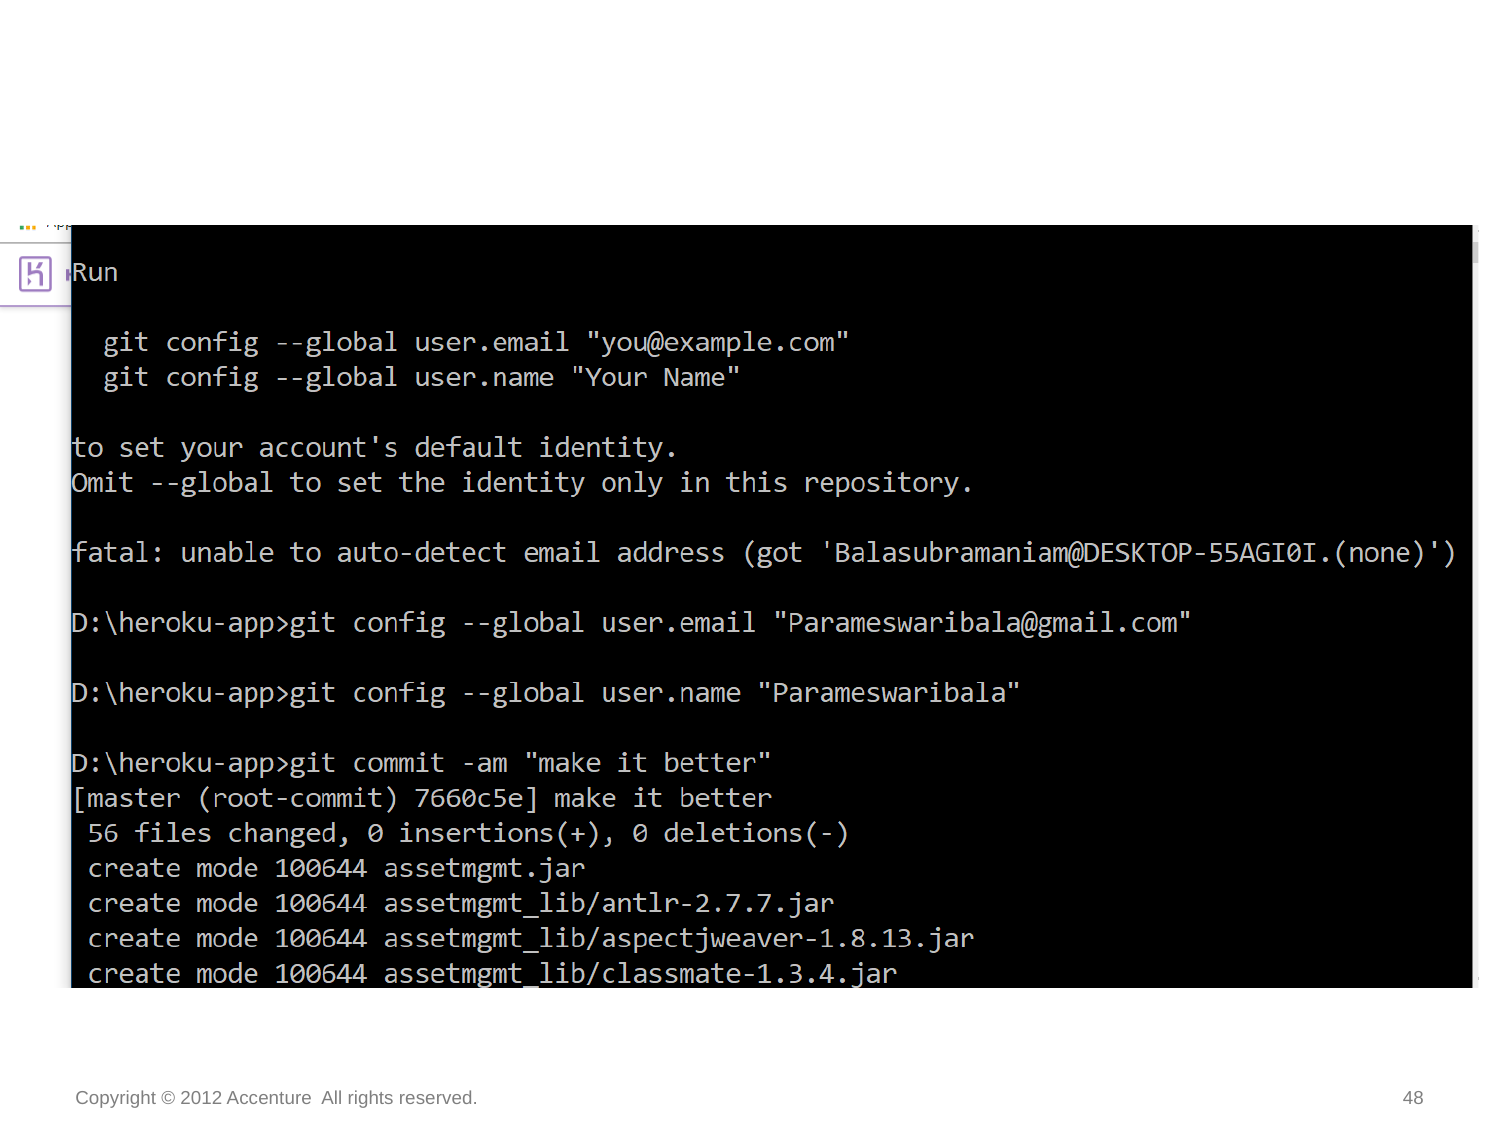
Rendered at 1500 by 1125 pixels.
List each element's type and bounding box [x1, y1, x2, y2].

picture [0, 224, 1479, 988]
